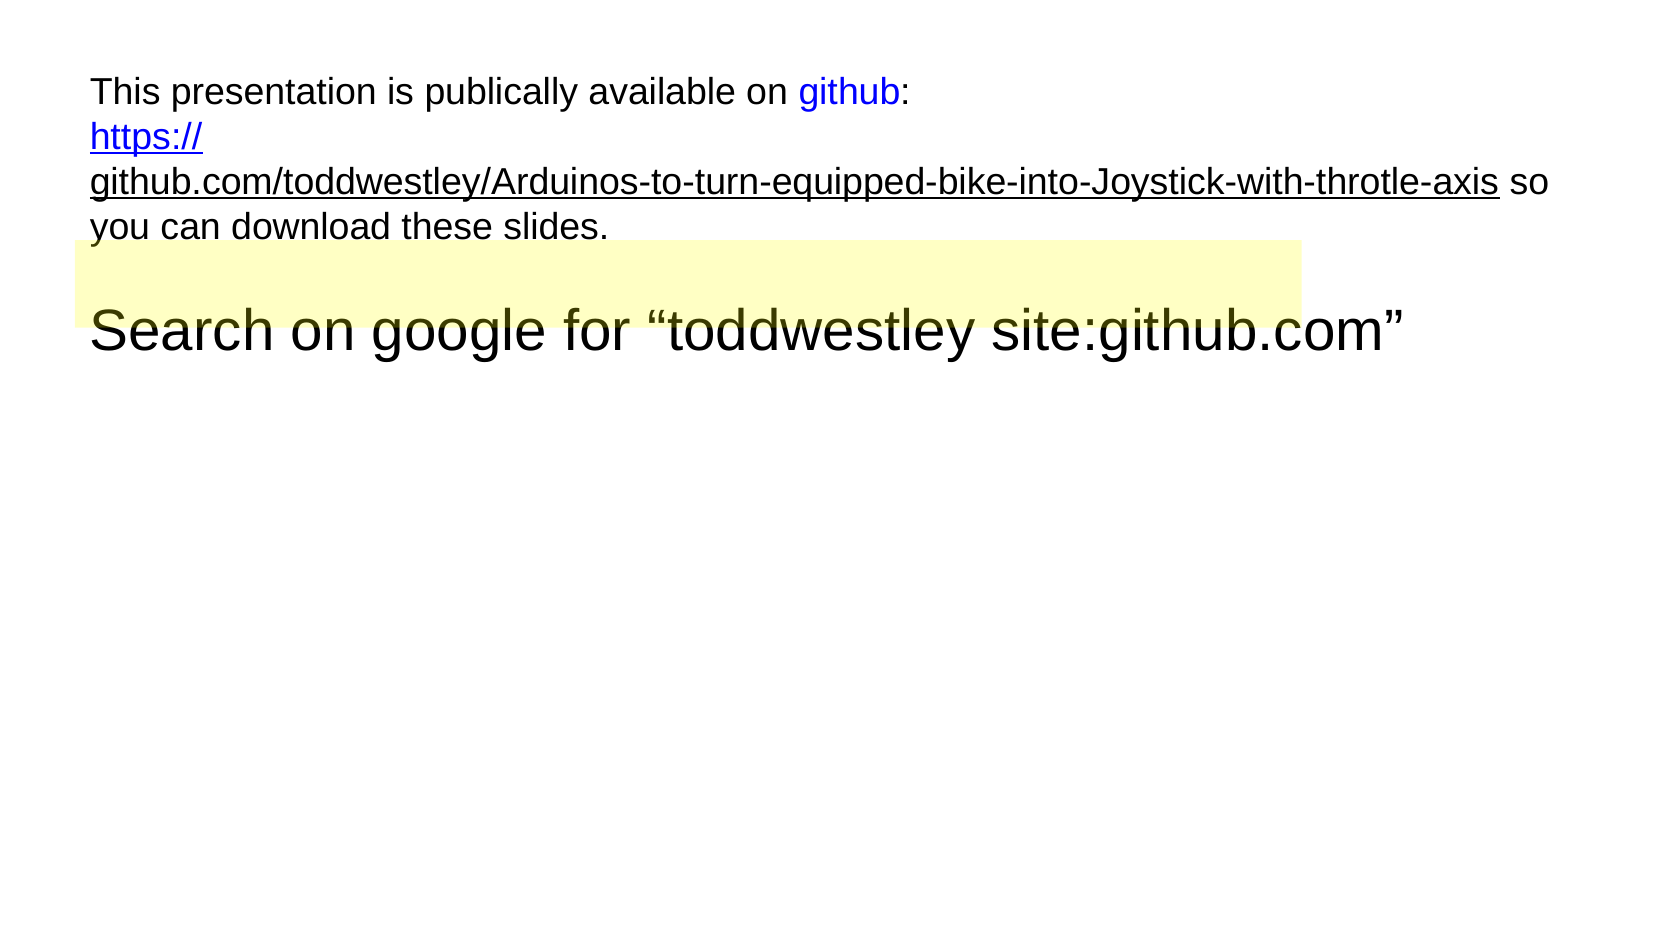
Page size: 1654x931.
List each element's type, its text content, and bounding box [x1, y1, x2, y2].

text_box [73, 238, 1304, 330]
text_box This presentation is publically available on github: https://github.com/toddwestley/Arduinos-to-turn-equipped-bike-into-Joystick-with-throtle-axis so you can download these slides. Search on google for “toddwestley site:github.com” [74, 60, 1627, 415]
